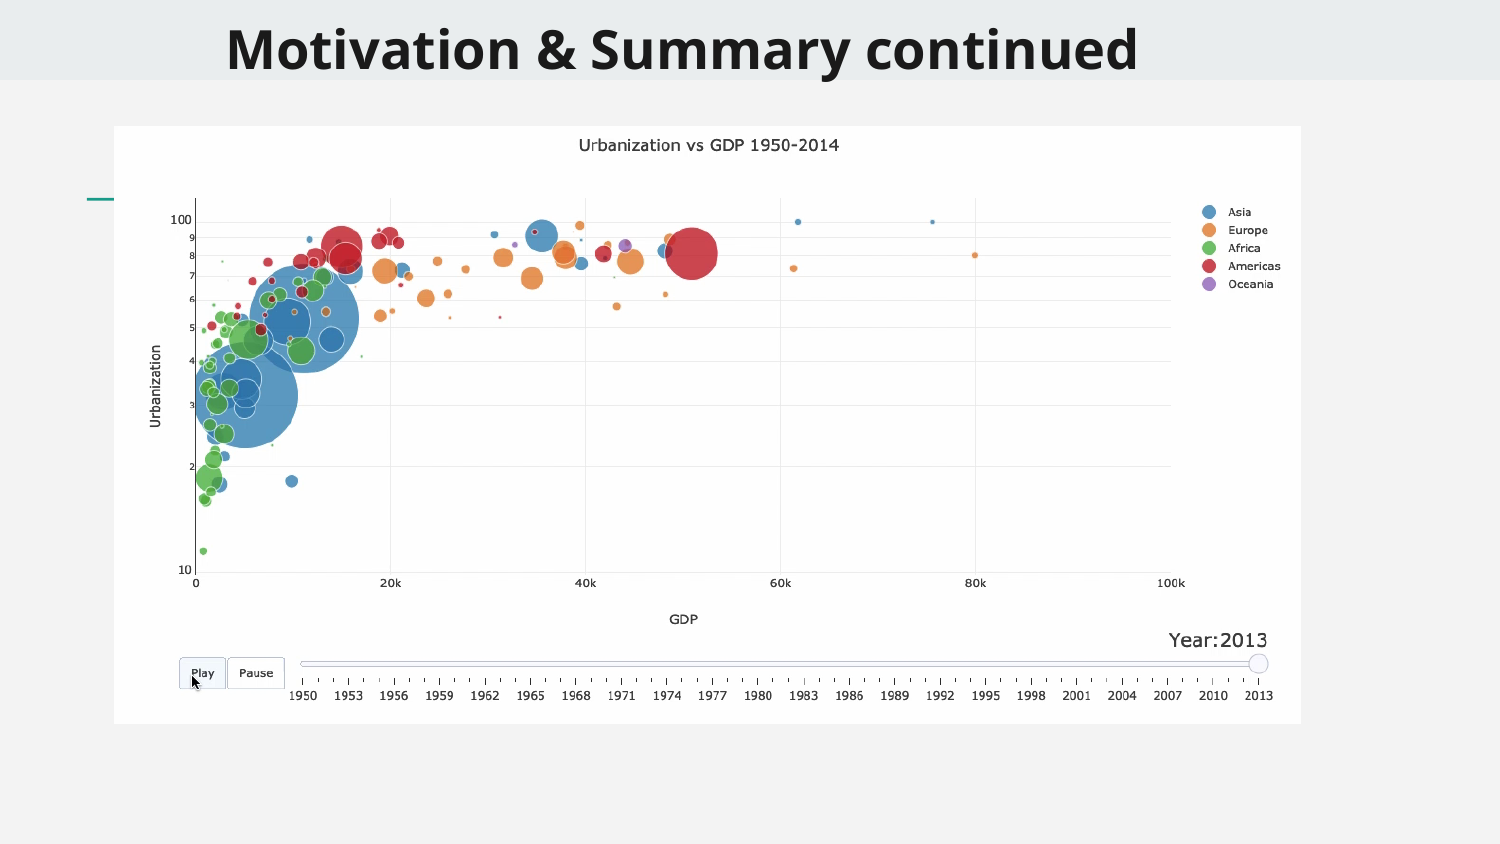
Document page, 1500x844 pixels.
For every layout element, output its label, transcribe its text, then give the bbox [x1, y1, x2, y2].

title Motivation & Summary continued [210, 0, 1472, 88]
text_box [113, 125, 1302, 725]
